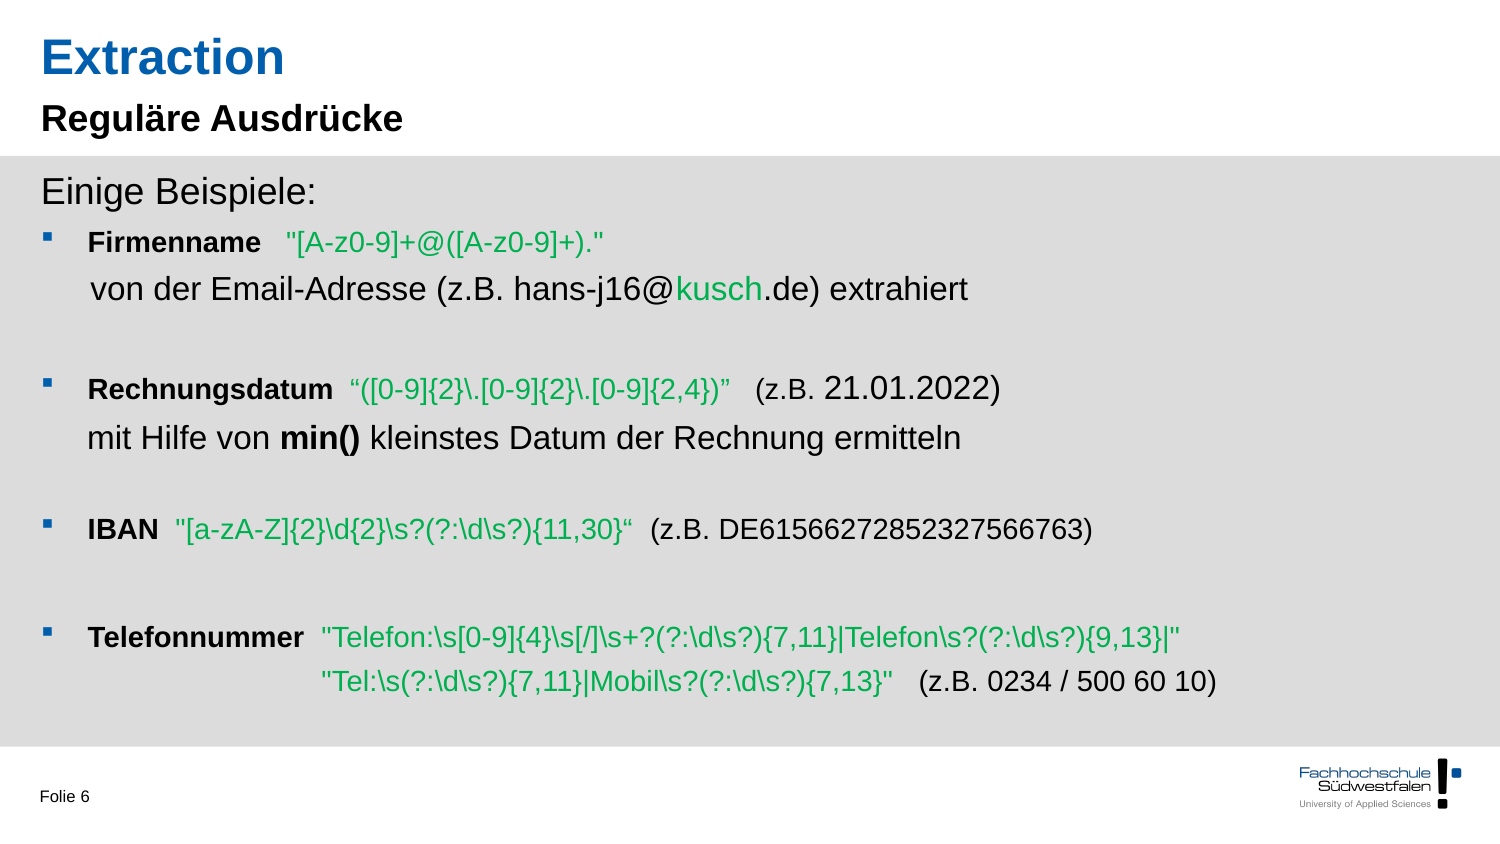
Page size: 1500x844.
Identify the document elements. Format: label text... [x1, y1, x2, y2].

title Extraction [40, 29, 1458, 85]
list Einige Beispiele: Firmenname "[A-z0-9]+@([A-z0-9]+)." von der Email-Adresse (z.B. hans-j16@kusch.de) extrahiert Rechnungsdatum “([0-9]{2}\.[0-9]{2}\.[0-9]{2,4})” (z.B. 21.01.2022) mit Hilfe von min() kleinstes Datum der Rechnung ermitteln IBAN "[a-zA-Z]{2}\d{2}\s?(?:\d\s?){11,30}“ (z.B. DE61566272852327566763) Telefonnummer "Telefon:\s[0-9]{4}\s[/]\s+?(?:\d\s?){7,11}|Telefon\s?(?:\d\s?){9,13}|" "Tel:\s(?:\d\s?){7,11}|Mobil\s?(?:\d\s?){7,13}" (z.B. 0234 / 500 60 10) [40, 166, 1458, 736]
list Reguläre Ausdrücke [40, 94, 1459, 158]
